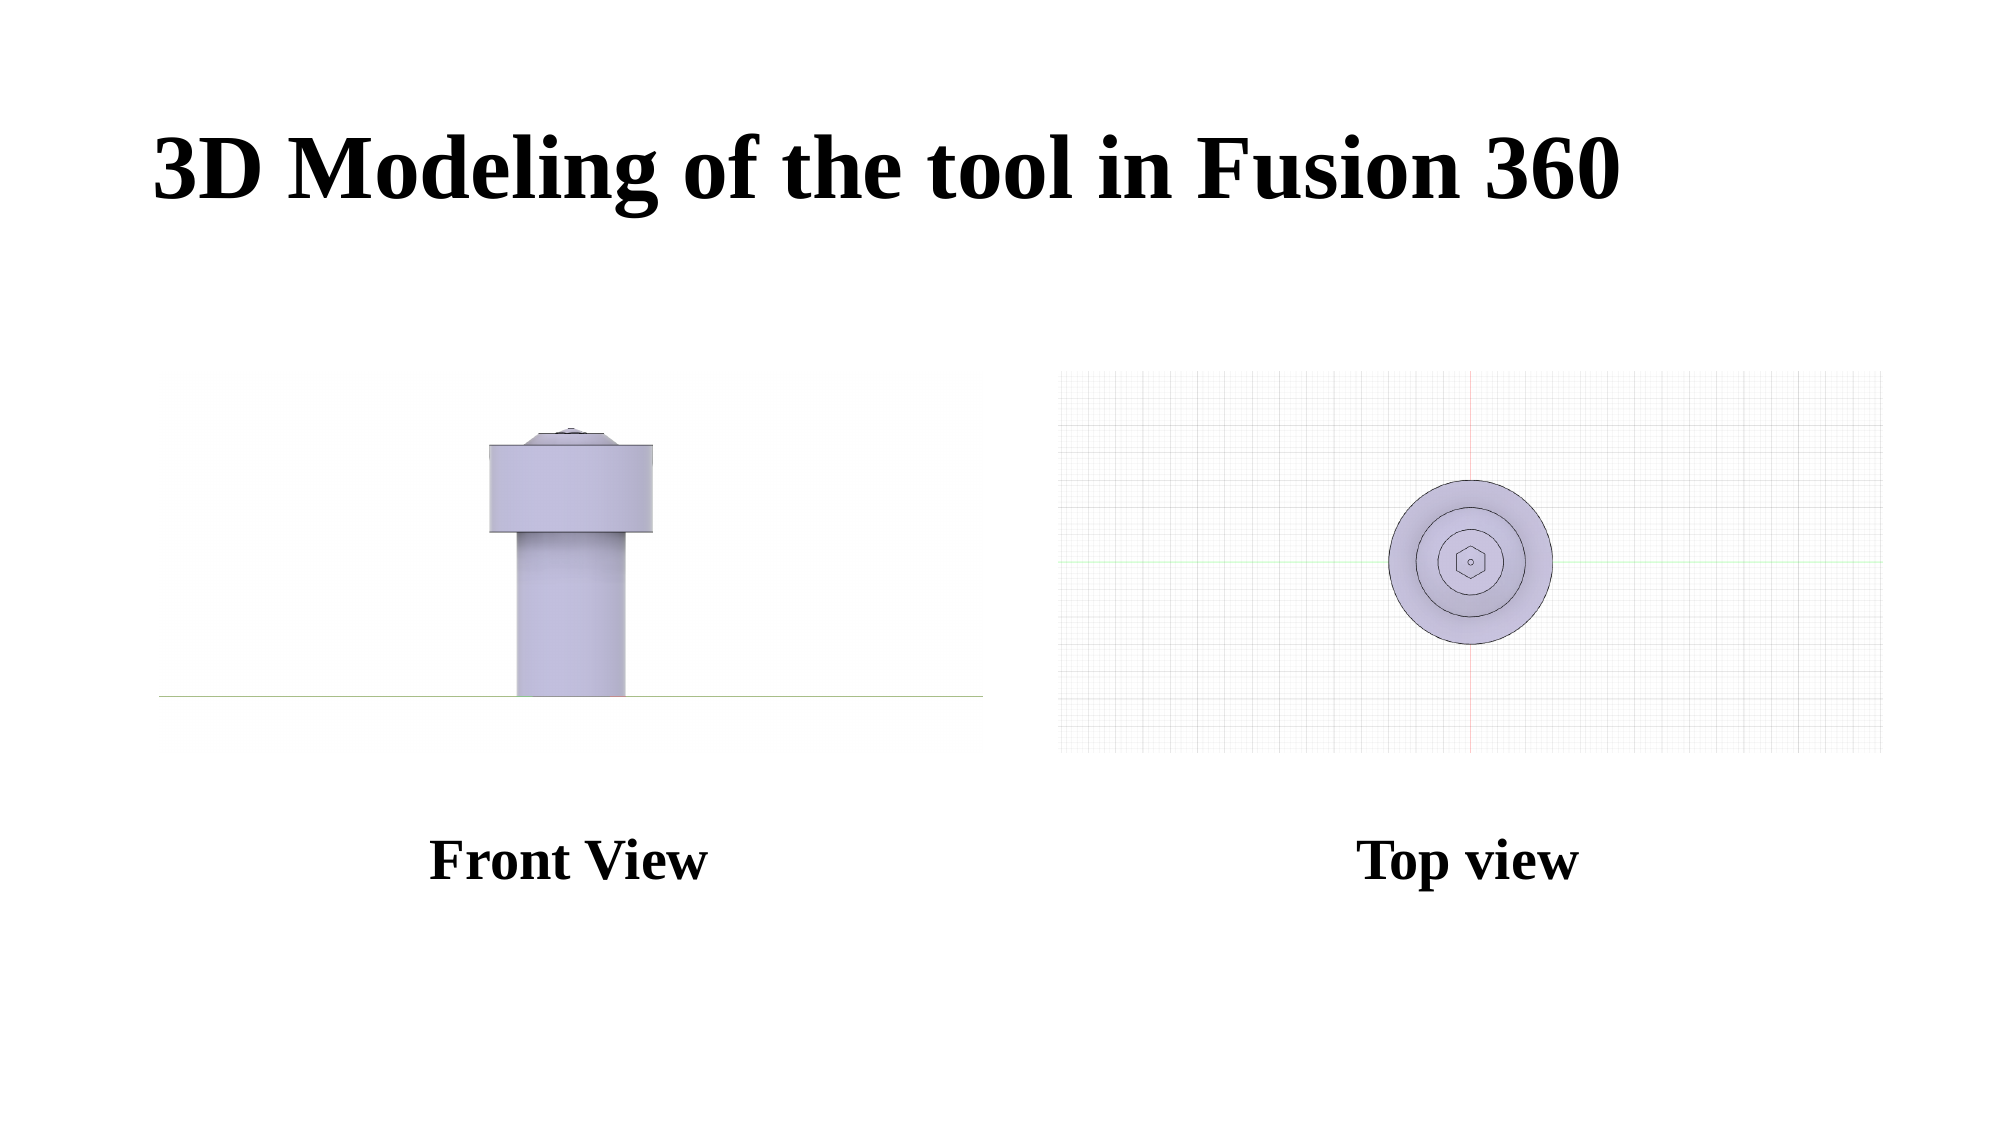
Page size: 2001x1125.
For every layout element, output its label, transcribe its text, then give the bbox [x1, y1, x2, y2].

title 3D Modeling of the tool in Fusion 360 [137, 59, 1863, 278]
picture [159, 371, 983, 753]
text_box Top view [1340, 813, 1601, 899]
picture [1058, 371, 1883, 753]
text_box Front View [415, 813, 729, 899]
